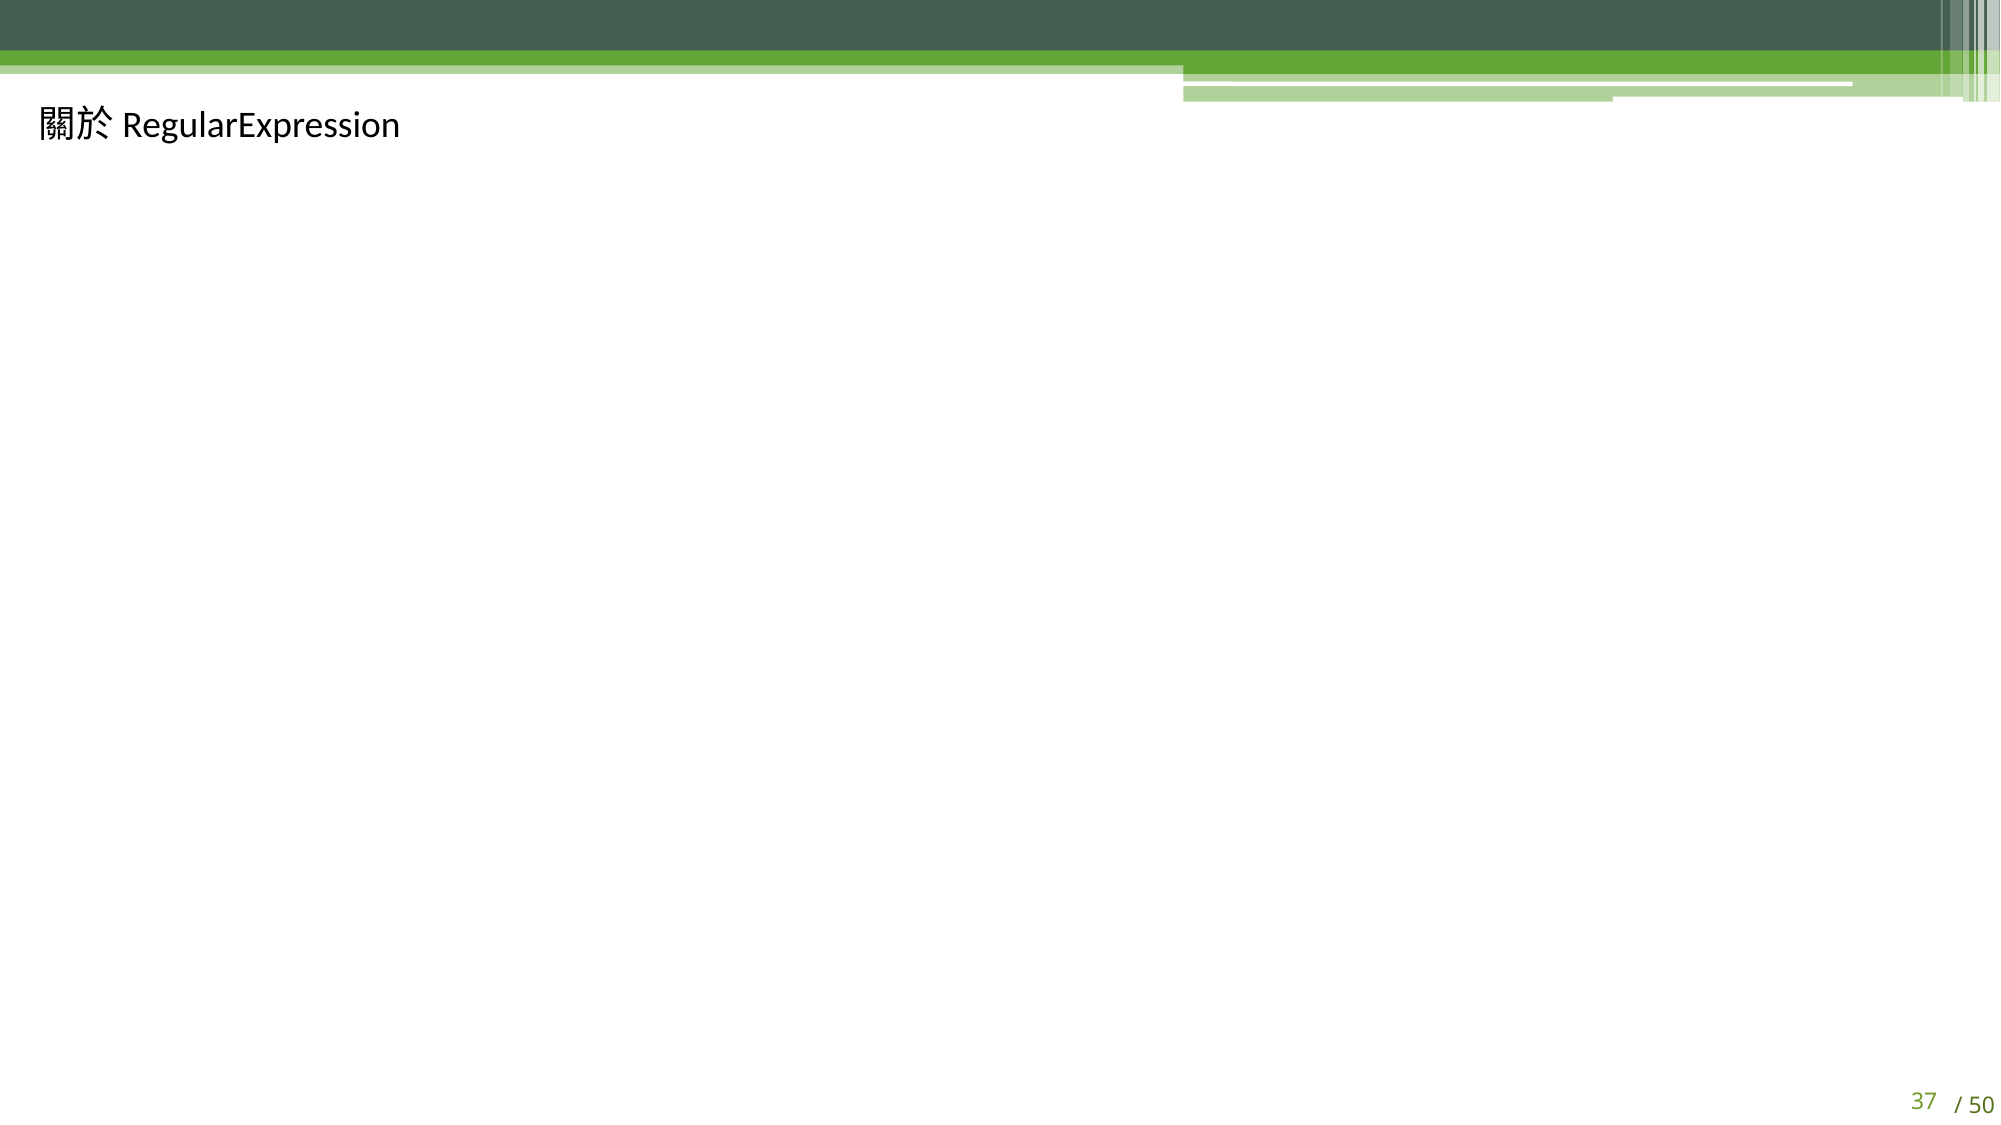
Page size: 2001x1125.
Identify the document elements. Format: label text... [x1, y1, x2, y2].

footer / 50 [1919, 1083, 2000, 1124]
slide_number 36 [1785, 1065, 1953, 1125]
text_box 關於RegularExpression [23, 93, 416, 153]
